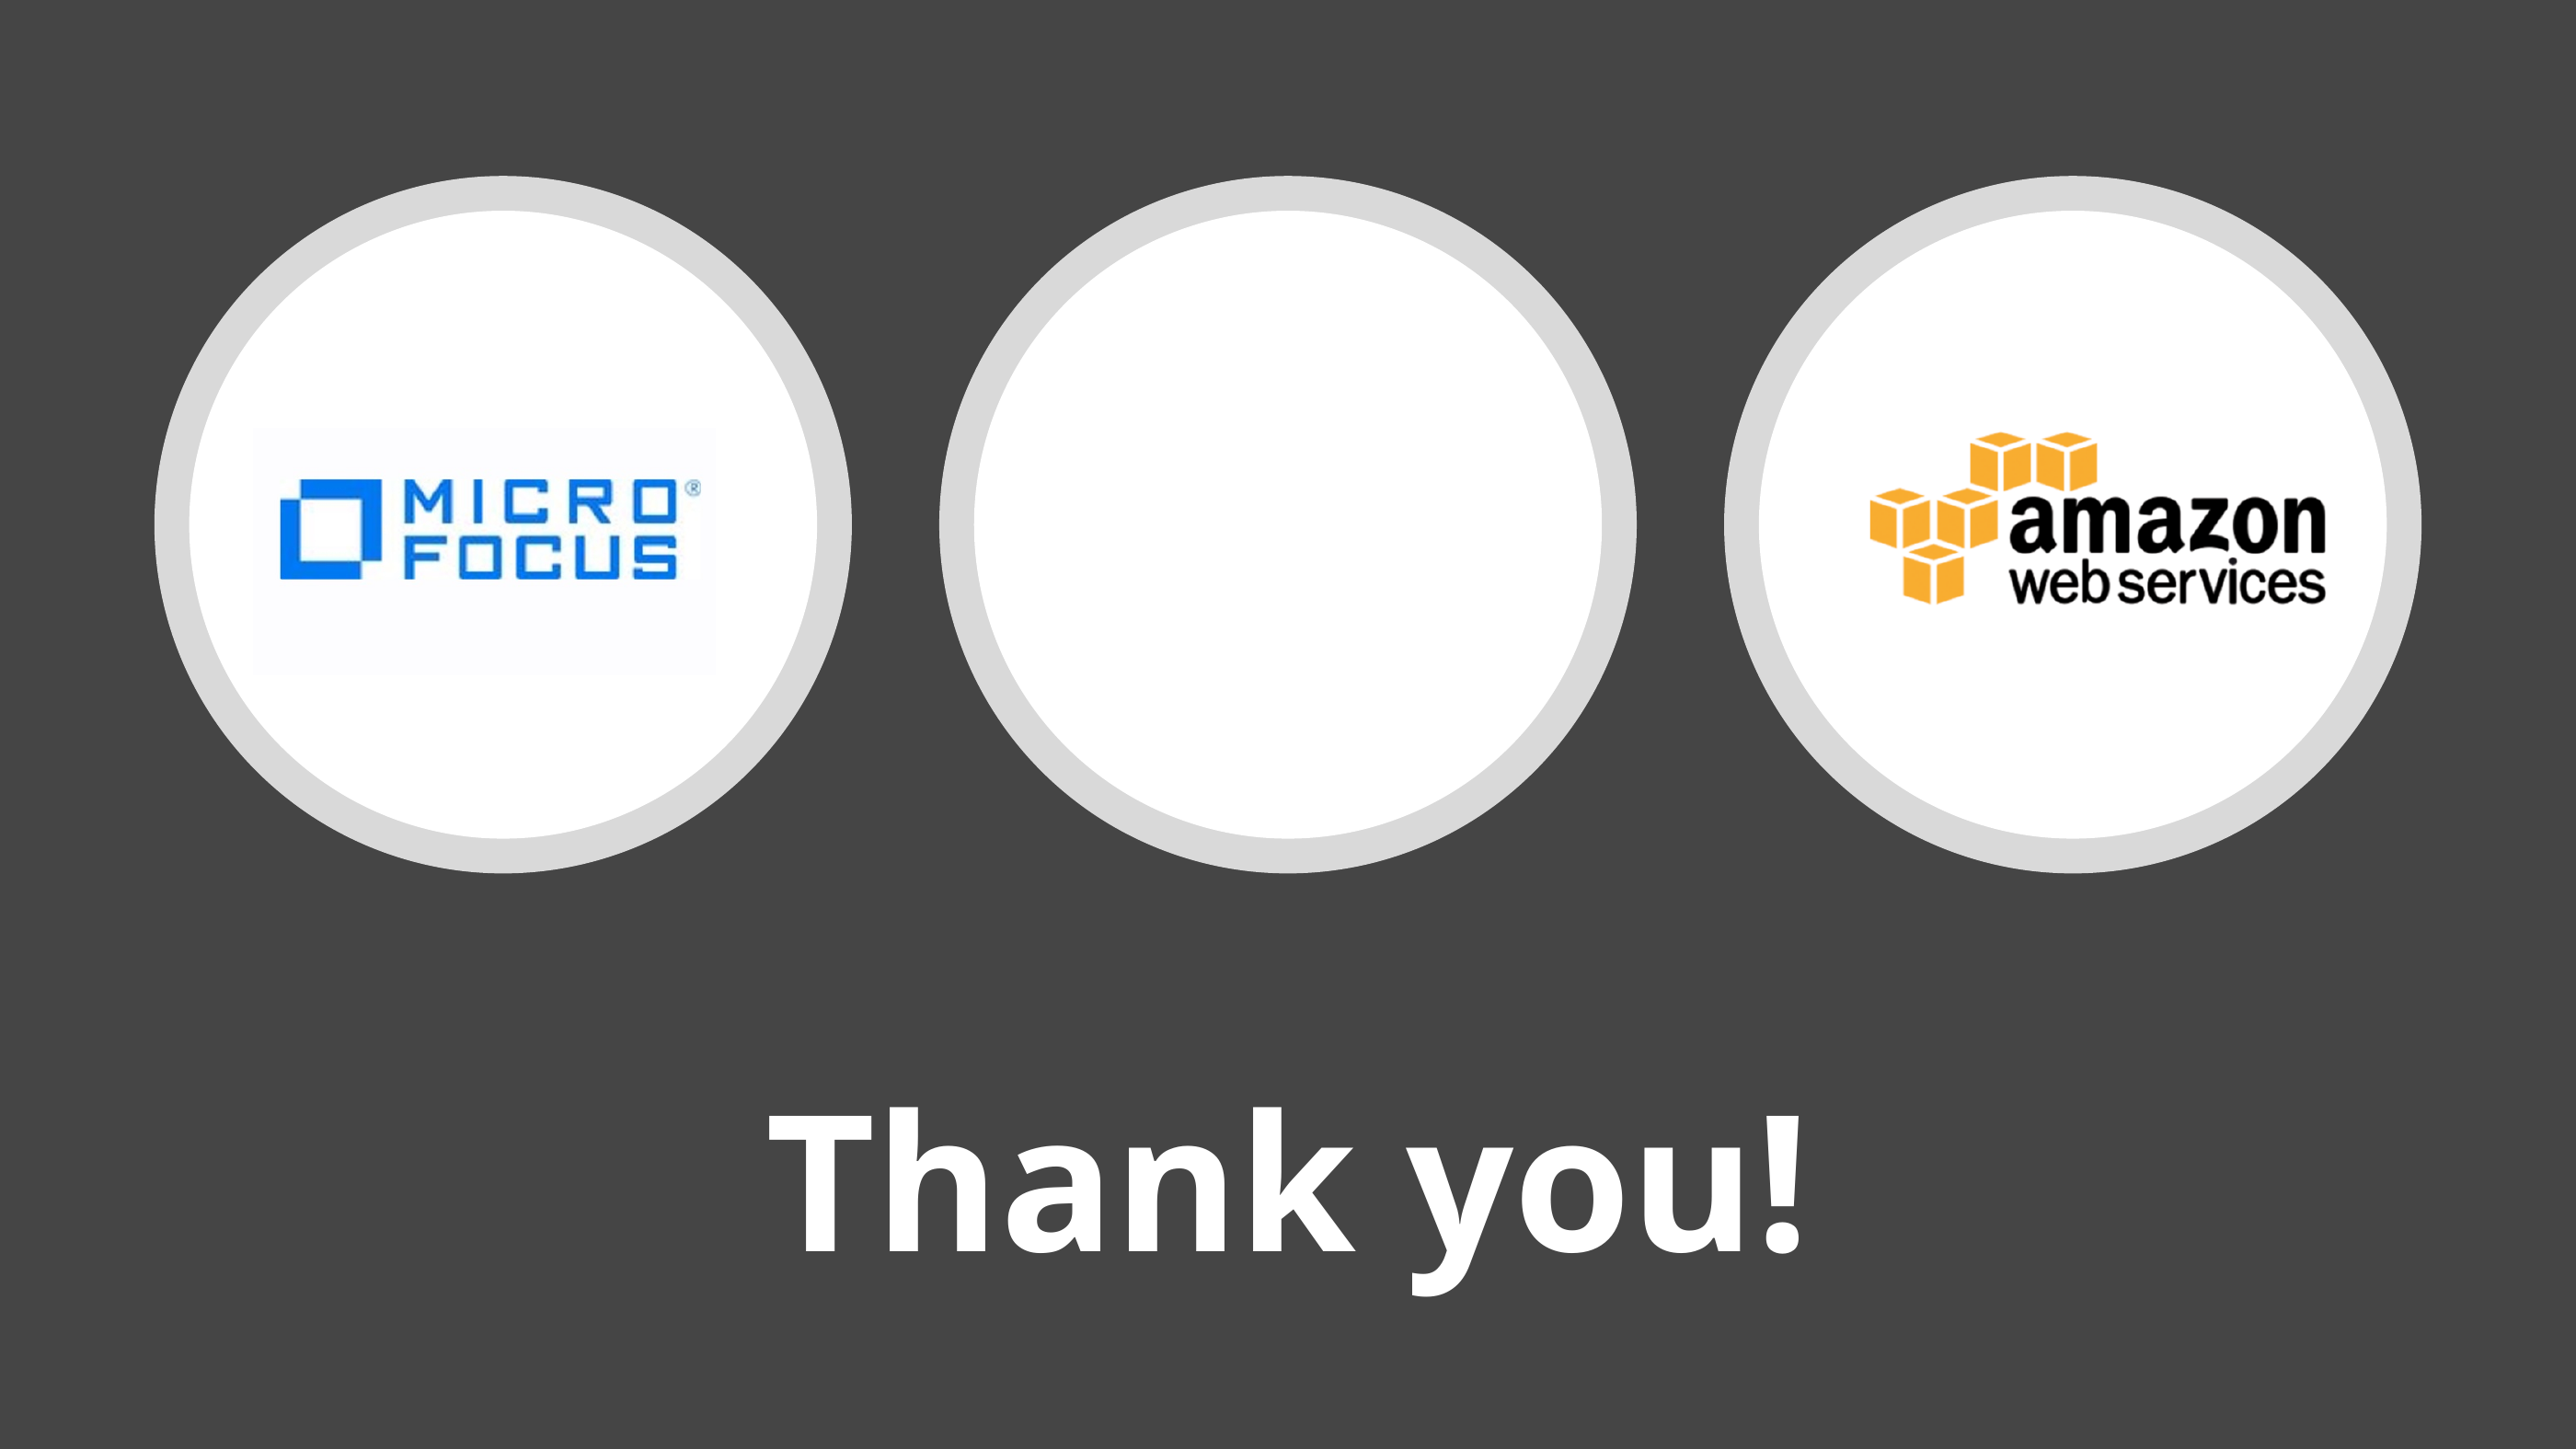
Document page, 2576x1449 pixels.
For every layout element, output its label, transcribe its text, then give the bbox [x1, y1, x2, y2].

text_box [153, 175, 853, 875]
picture [253, 428, 716, 676]
text_box Thank you! [381, 1081, 2195, 1303]
text_box [972, 209, 1604, 840]
text_box [188, 209, 819, 840]
text_box [1723, 175, 2423, 875]
text_box [1757, 209, 2388, 840]
picture [1863, 390, 2340, 659]
text_box [937, 175, 1639, 875]
